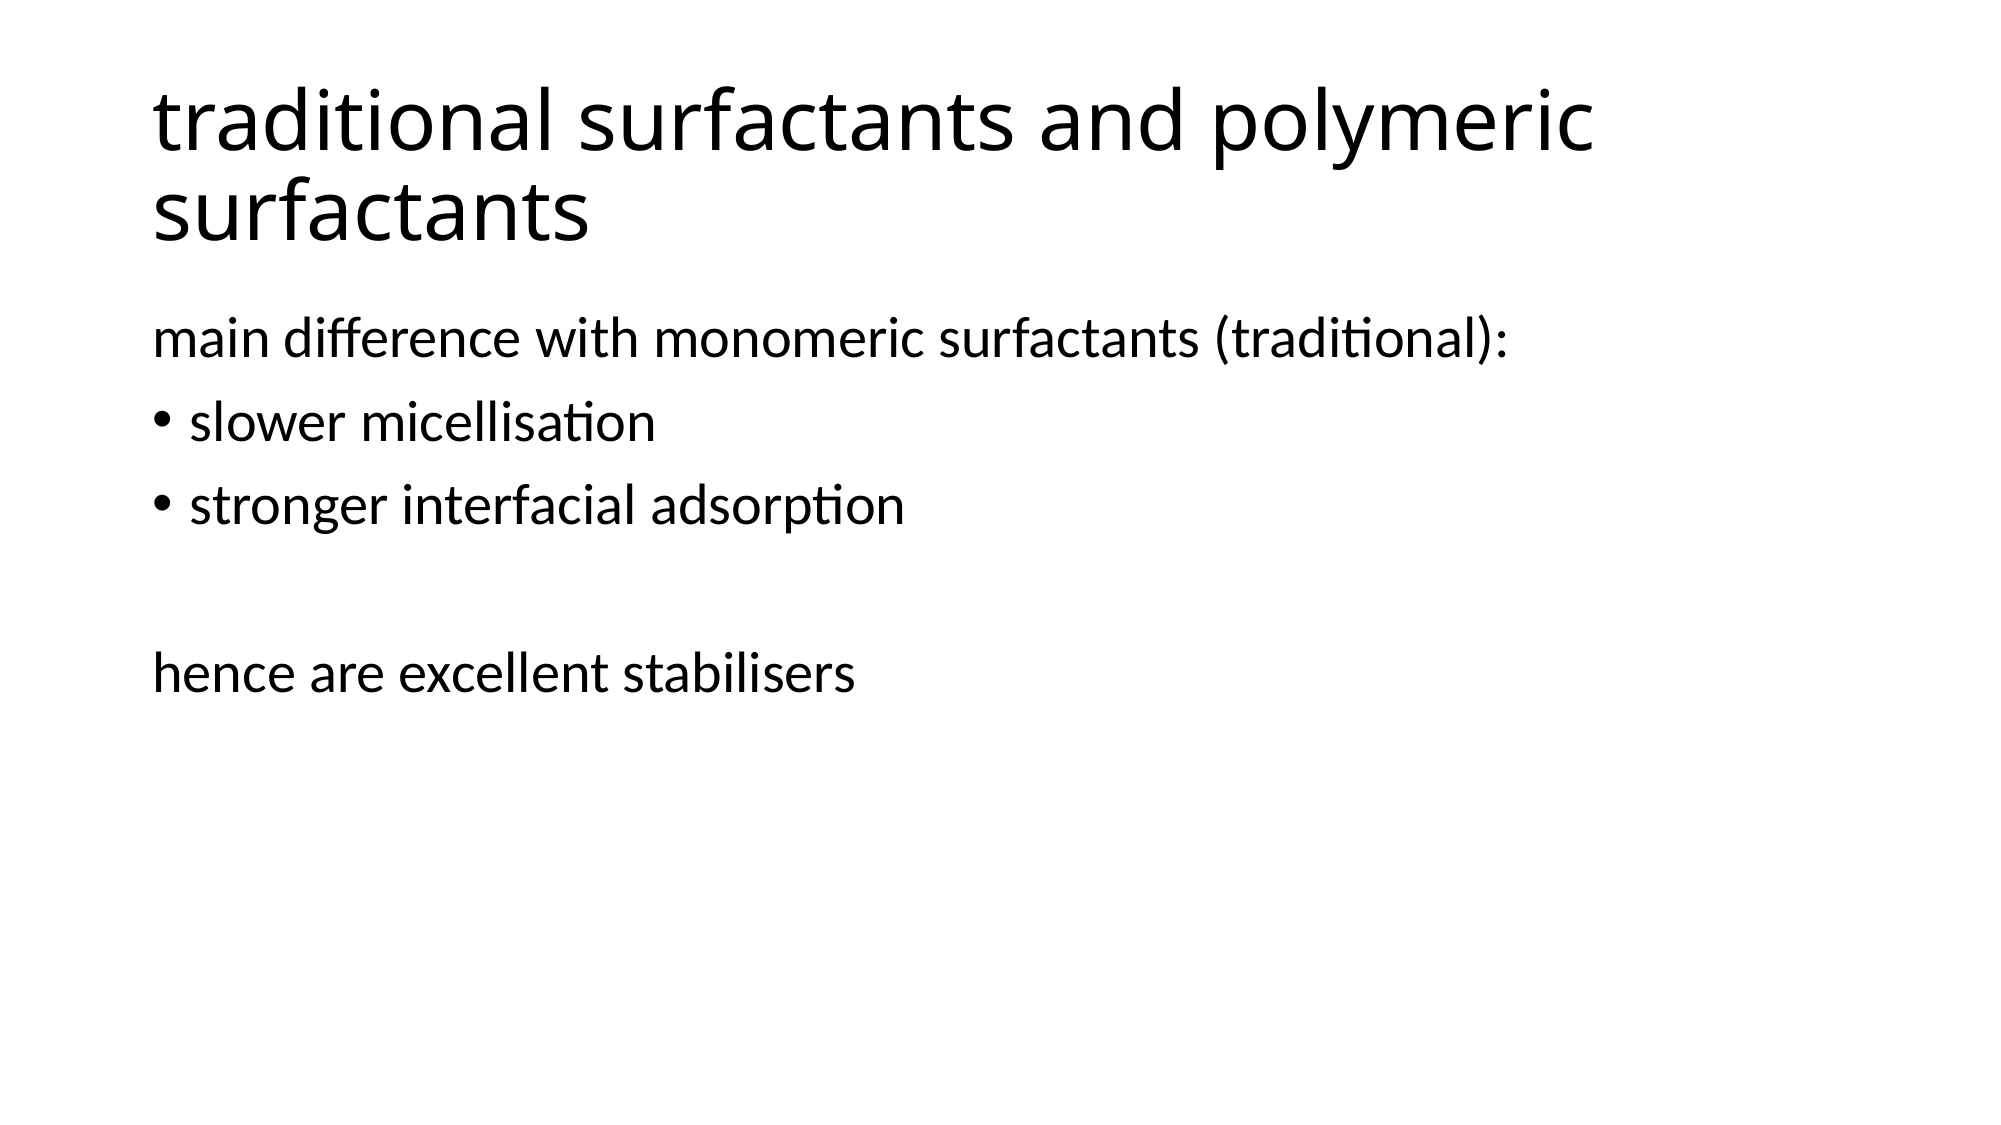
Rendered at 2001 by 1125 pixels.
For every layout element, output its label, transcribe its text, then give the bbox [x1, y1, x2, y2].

list main difference with monomeric surfactants (traditional): slower micellisation stronger interfacial adsorption hence are excellent stabilisers [137, 299, 1863, 1014]
title traditional surfactants and polymeric surfactants [137, 59, 1863, 278]
